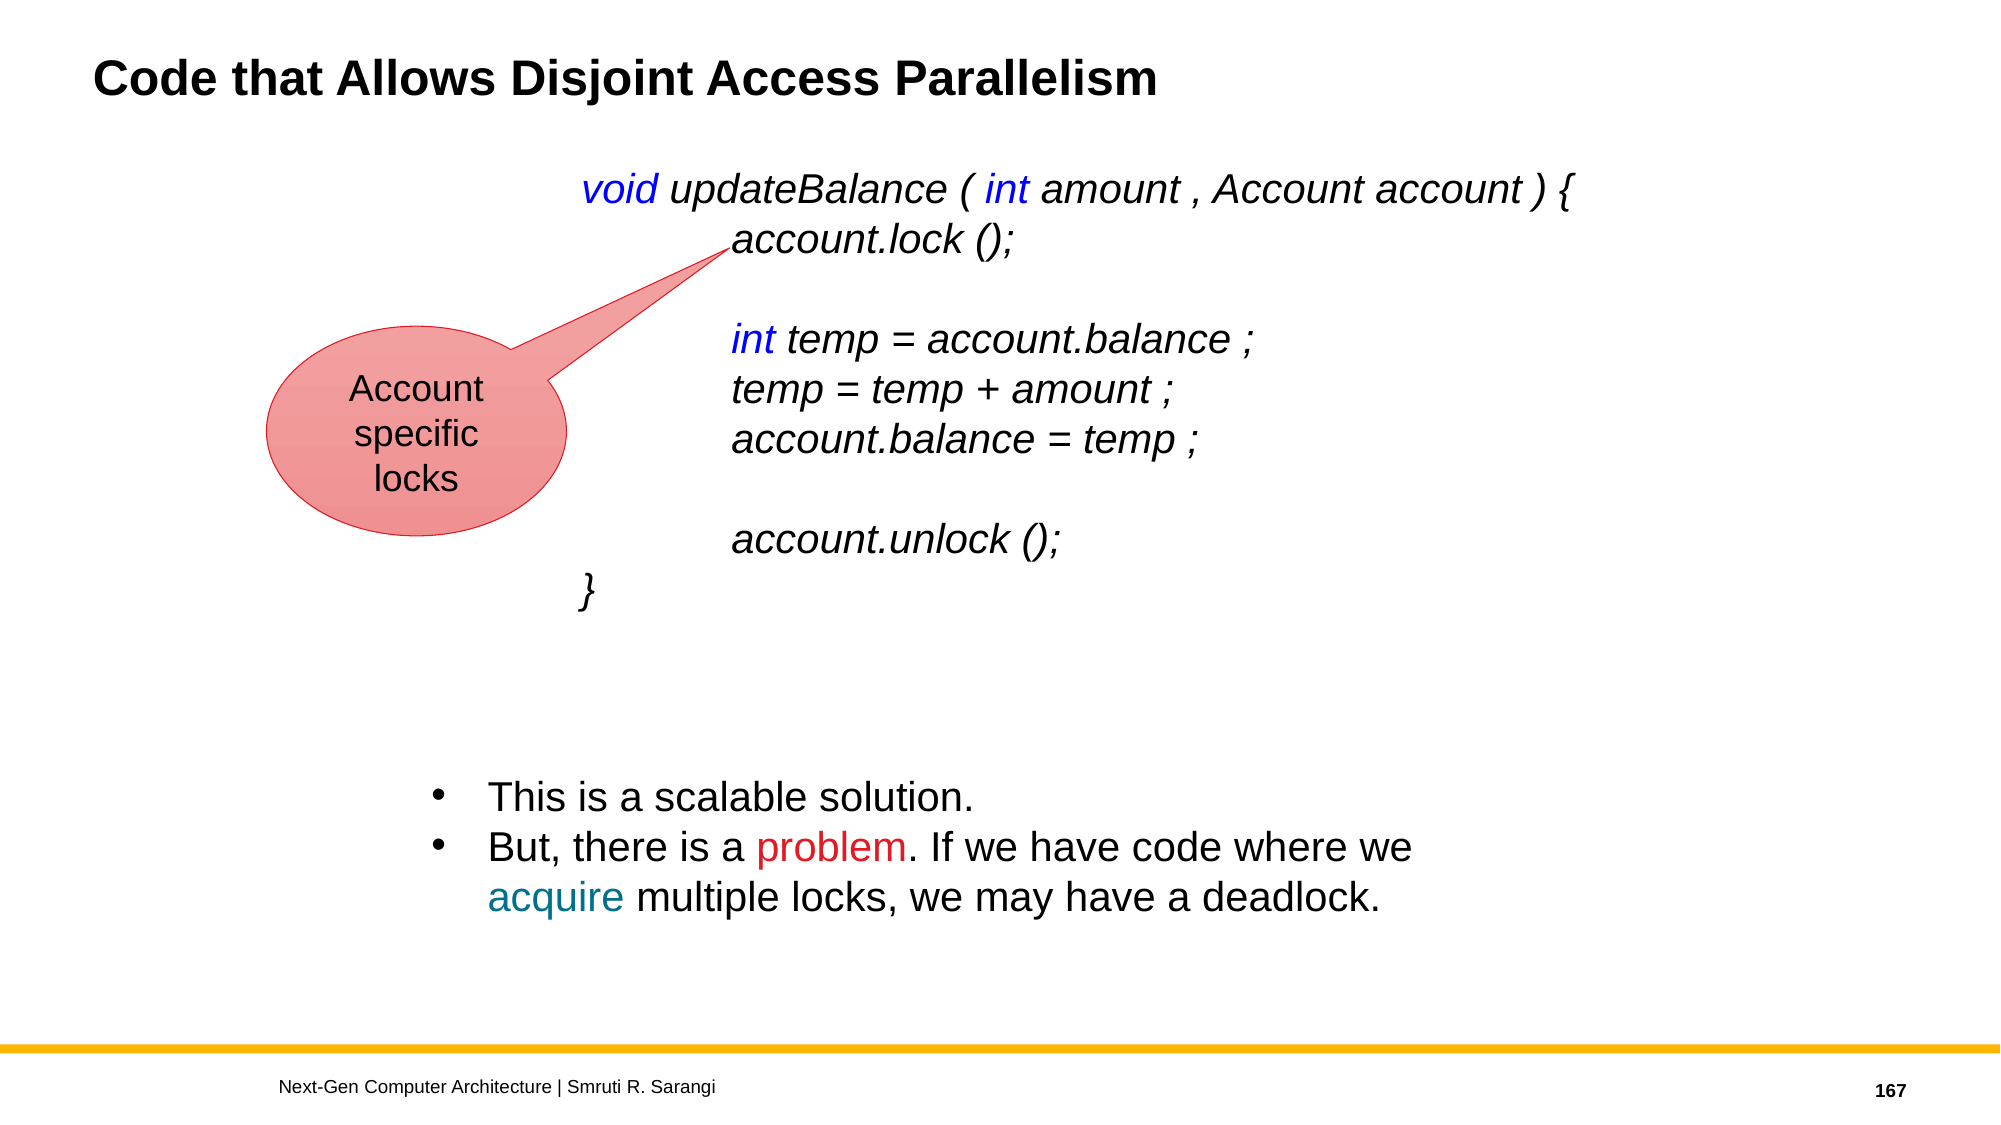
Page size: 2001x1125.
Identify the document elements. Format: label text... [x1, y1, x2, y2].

text_box This is a scalable solution. But, there is a problem. If we have code where we acquire multiple locks, we may have a deadlock. [416, 762, 1445, 927]
text_box Account specific locks [265, 247, 730, 537]
slide_number 167 [1711, 1071, 1922, 1109]
title Code that Allows Disjoint Access Parallelism [78, 45, 1578, 180]
footer Next-Gen Computer Architecture | Smruti R. Sarangi [263, 1067, 1464, 1105]
text_box void updateBalance ( int amount , Account account ) { account.lock (); int temp = account.balance ; temp = temp + amount ; account.balance = temp ; account.unlock (); } [566, 154, 1626, 620]
